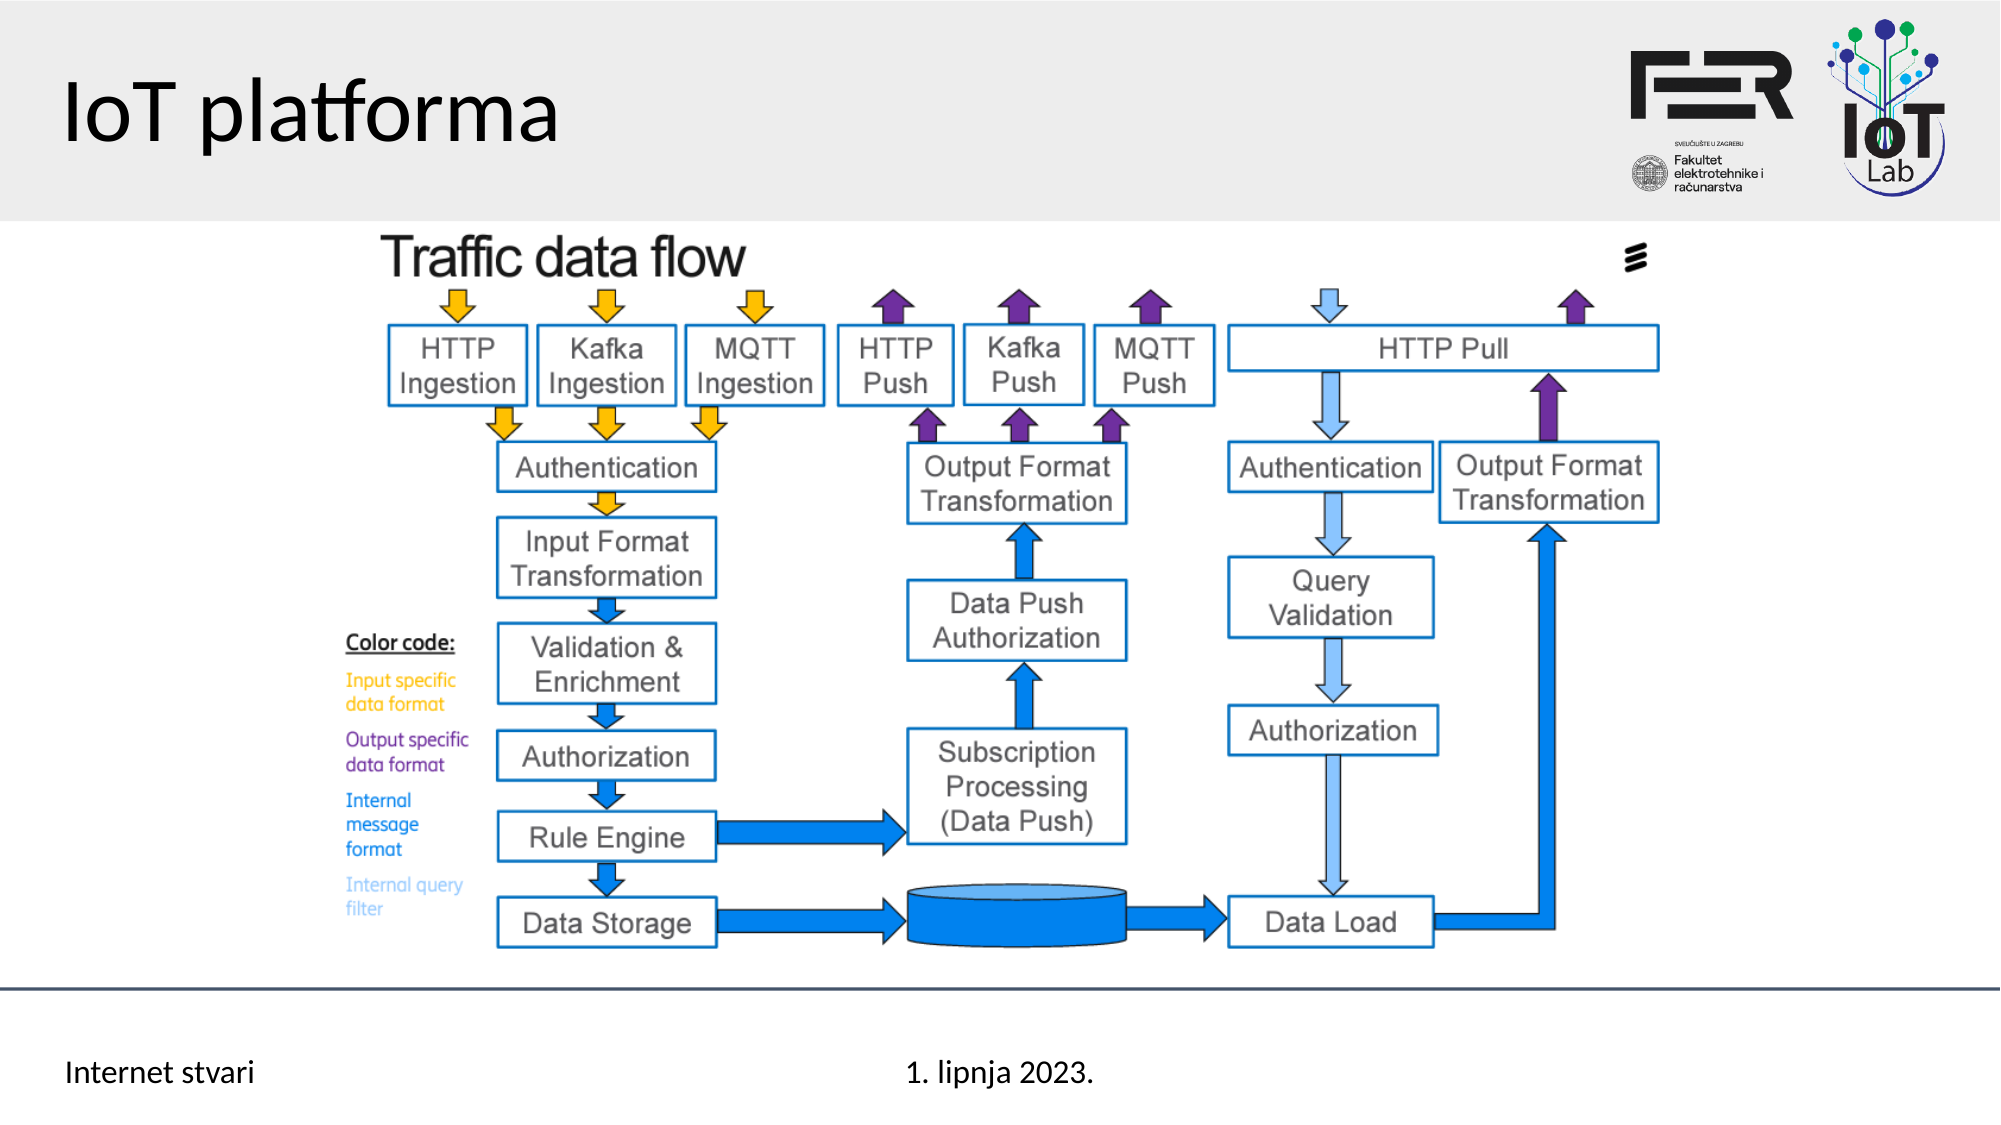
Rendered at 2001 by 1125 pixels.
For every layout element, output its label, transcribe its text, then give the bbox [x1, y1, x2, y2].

title IoT platforma [46, 30, 1580, 192]
footer Internet stvari [50, 1042, 684, 1103]
picture [1587, 7, 1947, 220]
slide_number 1. lipnja 2023. [766, 1042, 1234, 1103]
picture [332, 228, 1668, 963]
